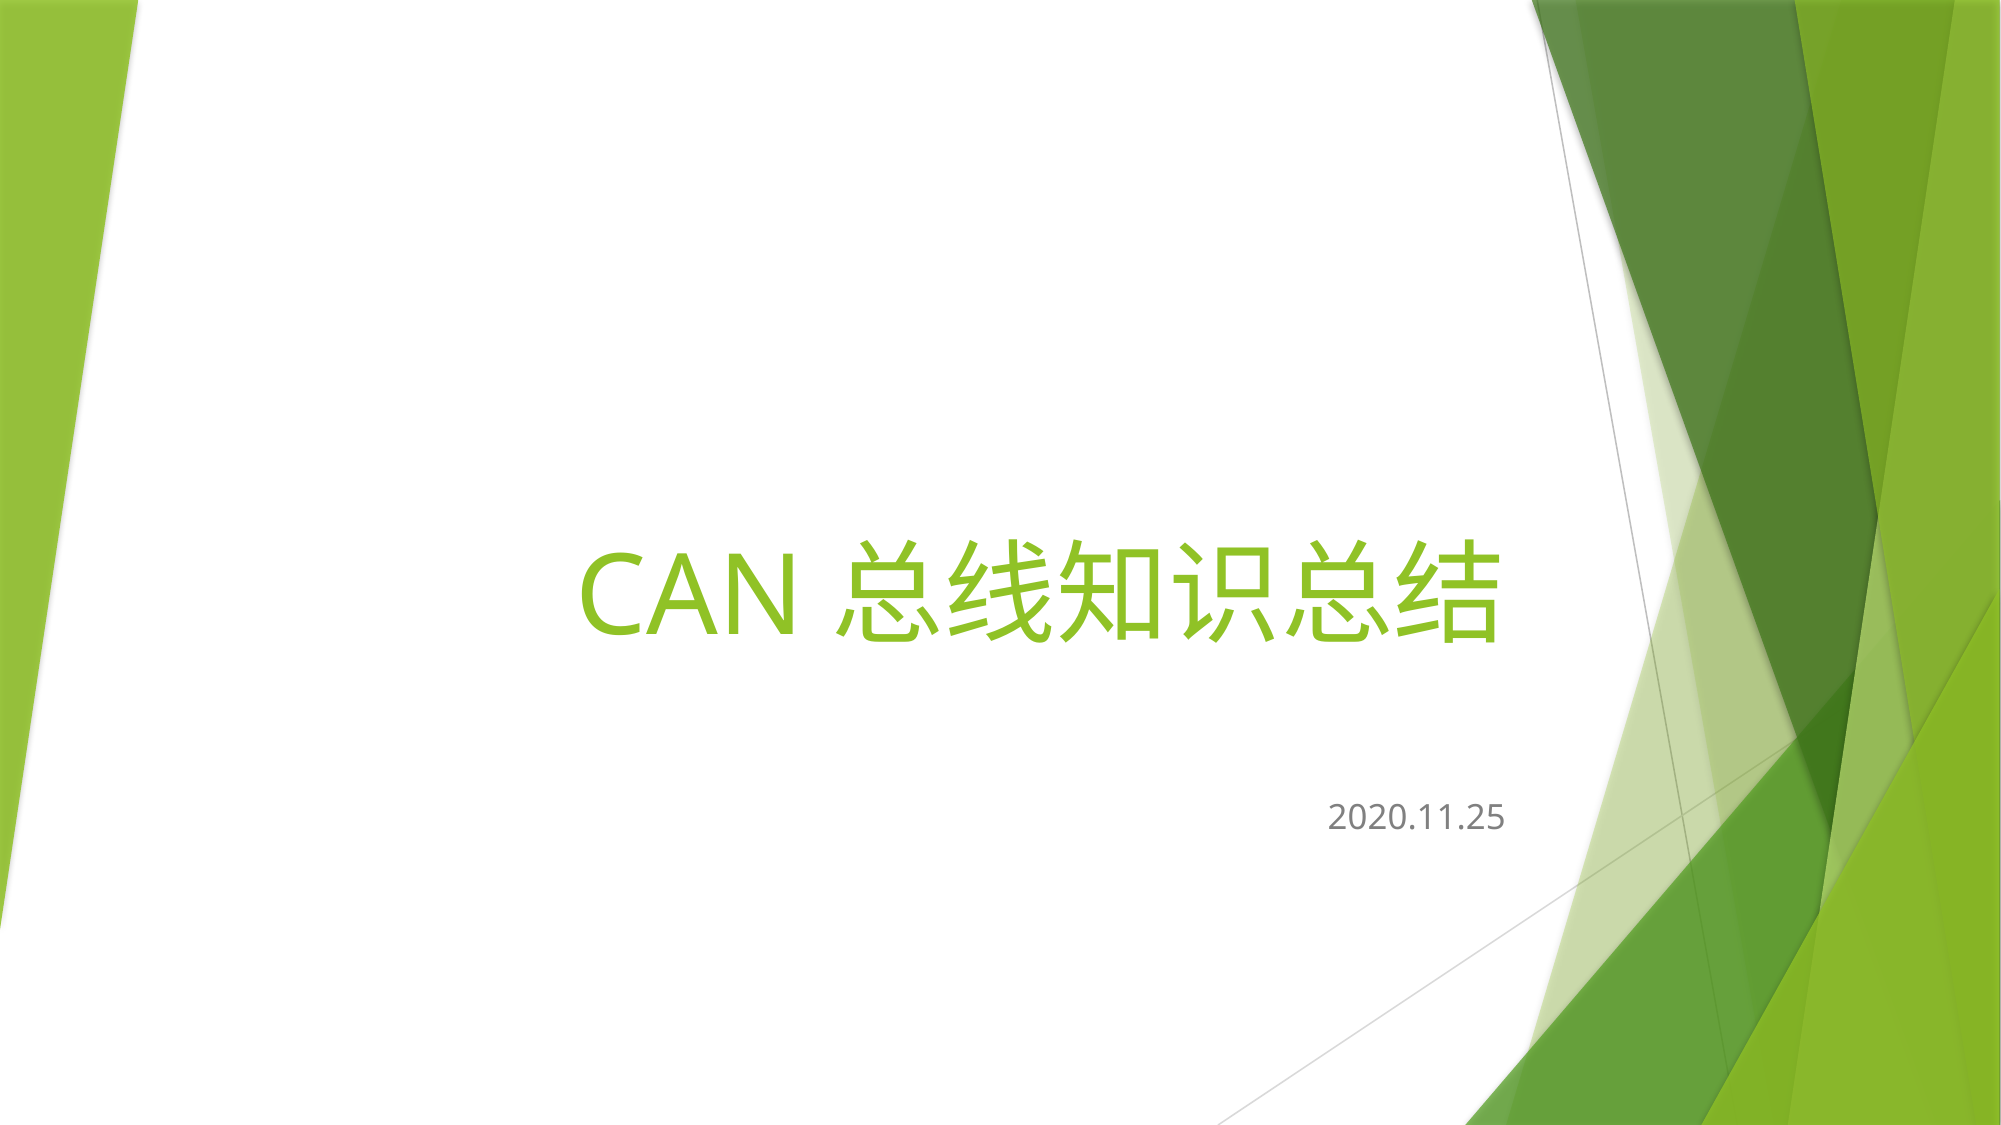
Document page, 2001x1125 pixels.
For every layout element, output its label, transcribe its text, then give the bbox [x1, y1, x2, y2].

title CAN总线知识总结 [247, 394, 1522, 664]
subtitle 2020.11.25 [247, 664, 1522, 845]
